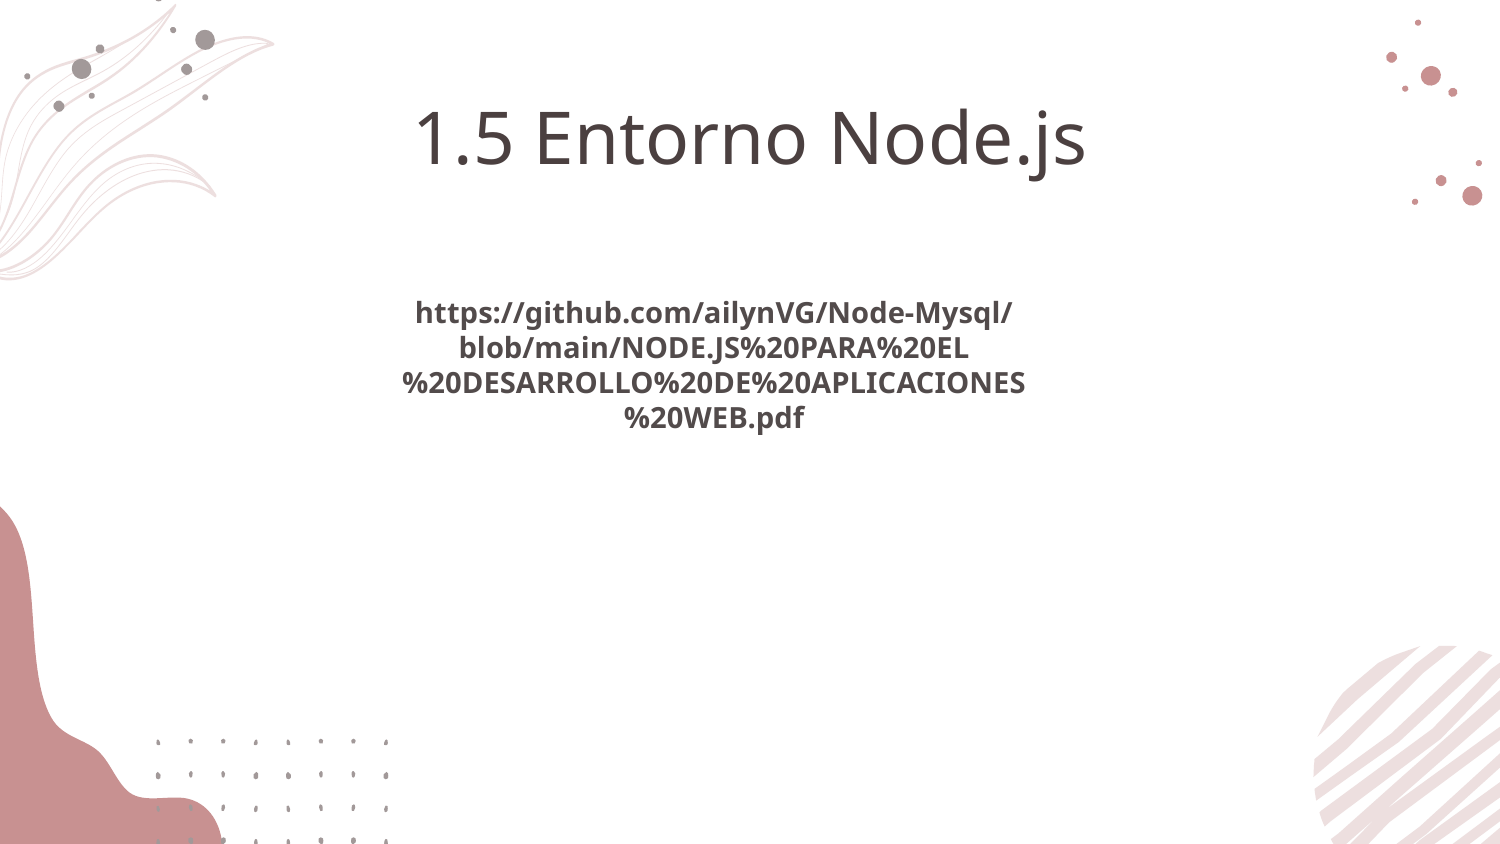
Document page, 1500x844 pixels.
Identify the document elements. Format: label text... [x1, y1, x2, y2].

text_box https://github.com/ailynVG/Node-Mysql/blob/main/NODE.JS%20PARA%20EL%20DESARROLLO%20DE%20APLICACIONES%20WEB.pdf [378, 287, 1050, 443]
title 1.5 Entorno Node.js [118, 88, 1382, 183]
